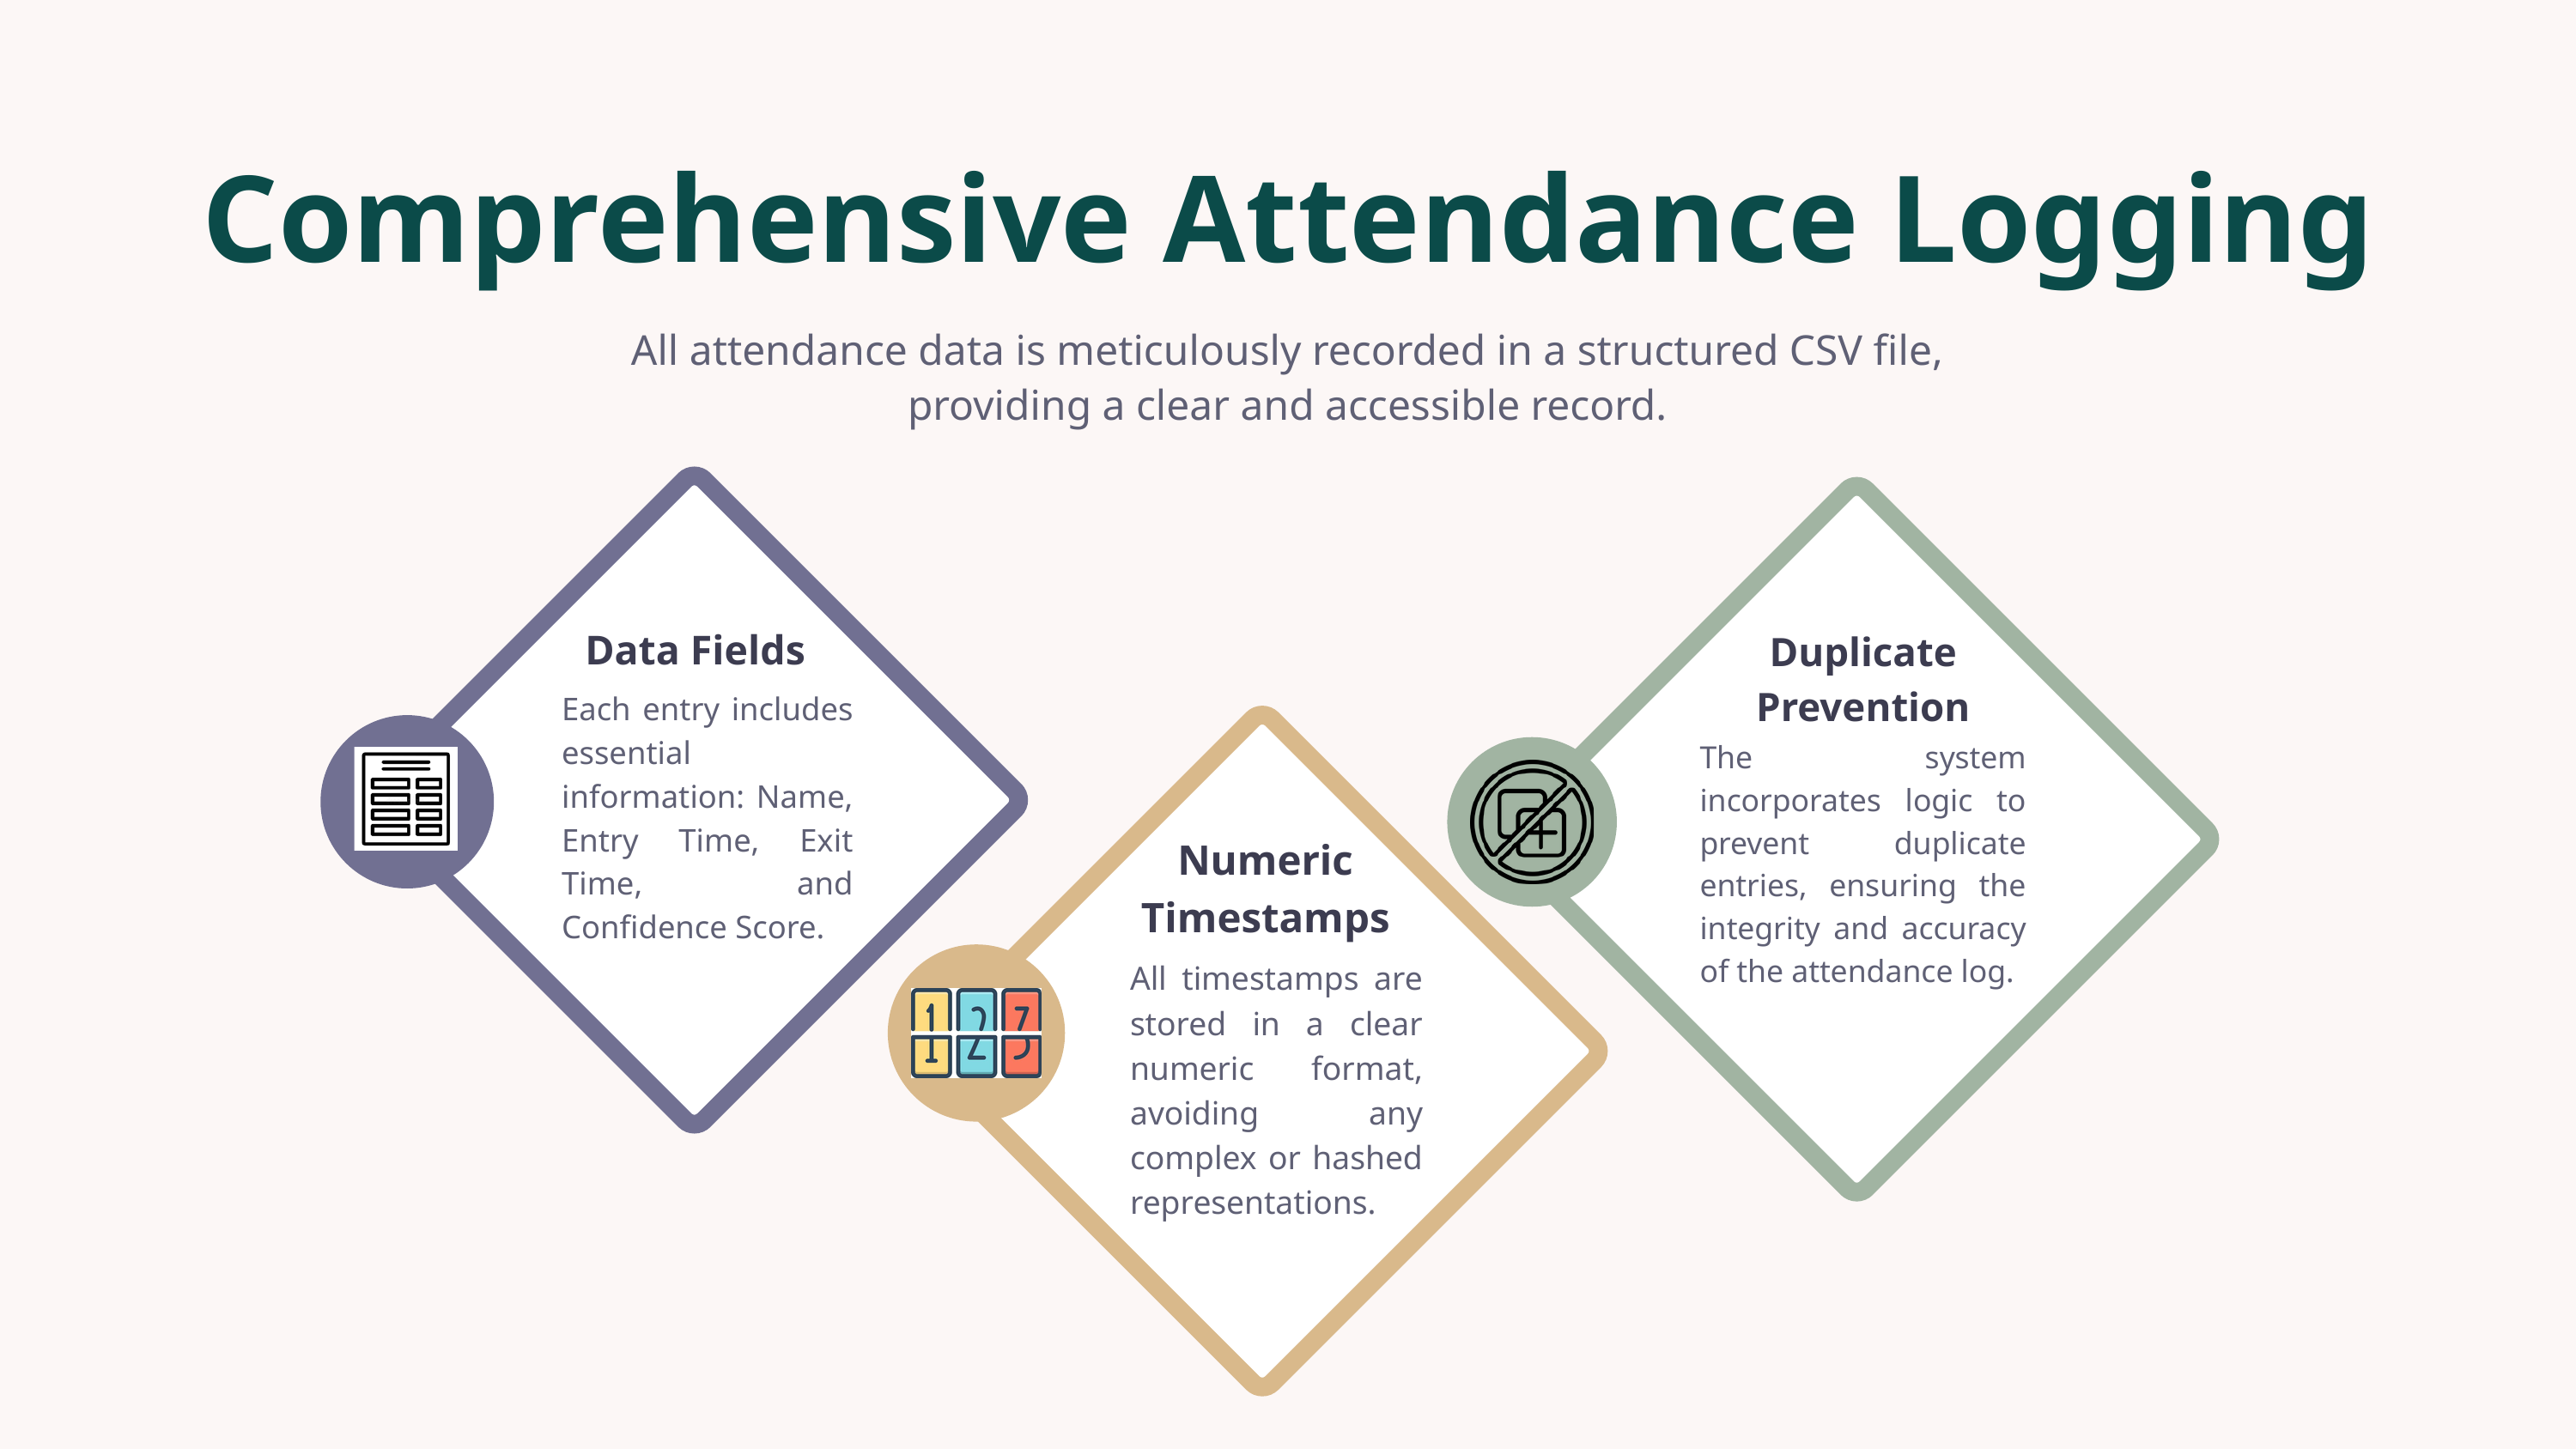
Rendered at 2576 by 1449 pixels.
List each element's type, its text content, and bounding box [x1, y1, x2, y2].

text_box All attendance data is meticulously recorded in a structured CSV file, providing a clear and accessible record. [597, 318, 1979, 428]
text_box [320, 714, 495, 889]
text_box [887, 943, 1066, 1122]
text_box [364, 470, 1025, 1131]
text_box Comprehensive Attendance Logging [100, 132, 2476, 287]
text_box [1498, 480, 2216, 1198]
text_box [1447, 737, 1618, 907]
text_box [920, 709, 1605, 1393]
